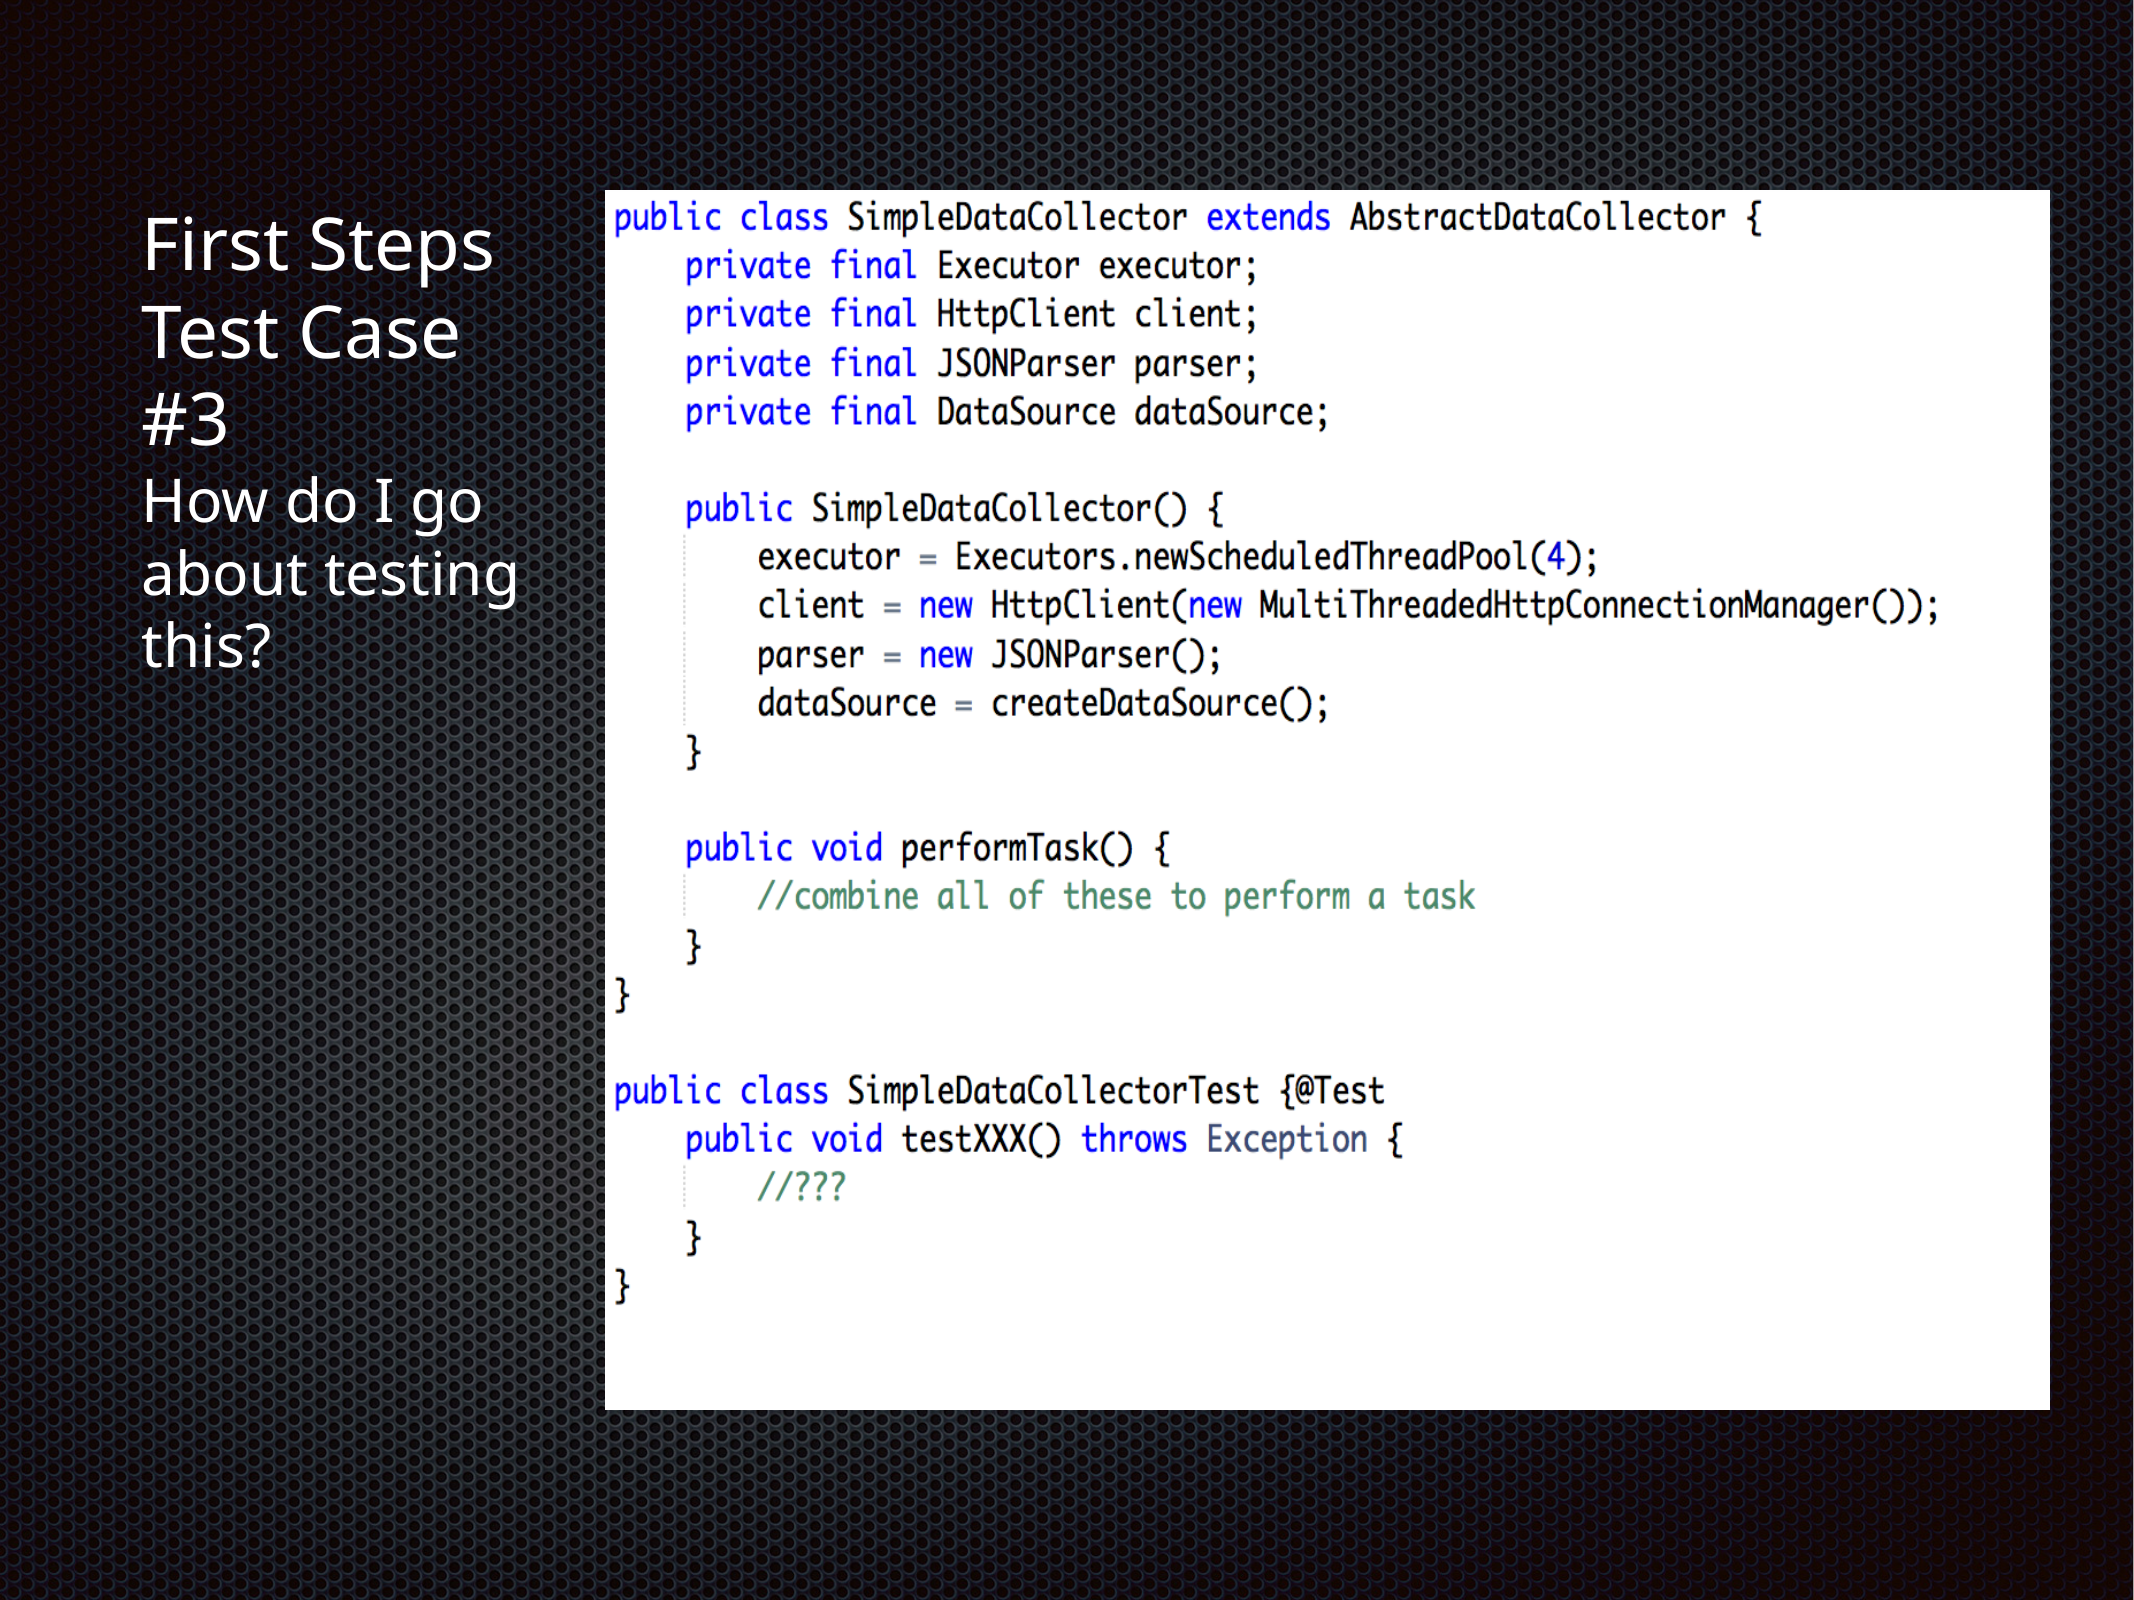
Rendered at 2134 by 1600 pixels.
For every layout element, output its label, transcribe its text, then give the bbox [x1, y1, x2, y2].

picture [0, 0, 2134, 1600]
title First Steps Test Case #3 [132, 189, 574, 423]
list How do I go about testing this? [132, 453, 574, 688]
